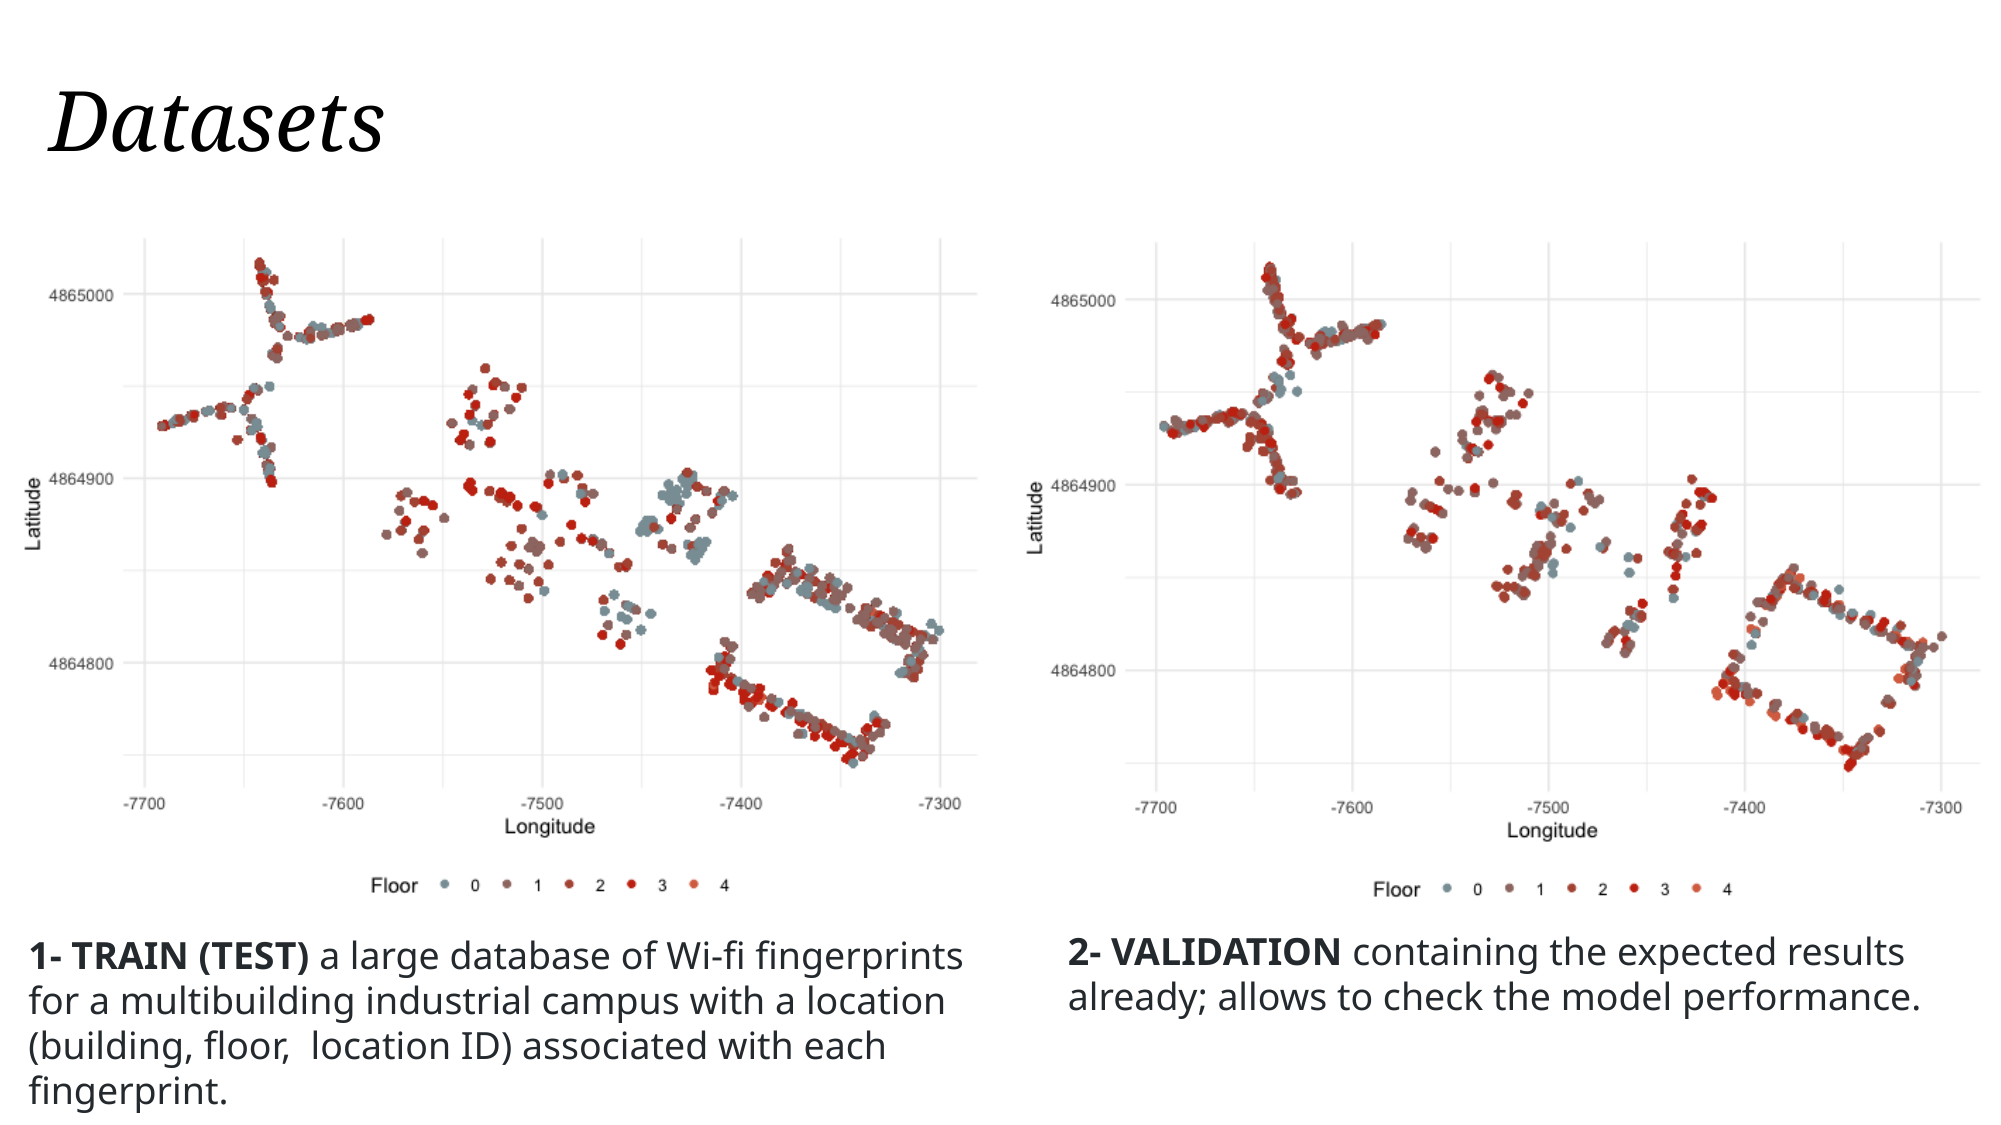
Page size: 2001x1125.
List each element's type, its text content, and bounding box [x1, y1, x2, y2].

picture [1017, 232, 1991, 925]
picture [14, 228, 988, 921]
text_box 2- VALIDATION containing the expected results already; allows to check the model performance. [1053, 920, 2000, 1026]
text_box Datasets [34, 60, 401, 176]
text_box 1- TRAIN (TEST) a large database of Wi-fi fingerprints for a multibuilding industrial campus with a location (building, floor, location ID) associated with each fingerprint. [13, 924, 1014, 1119]
